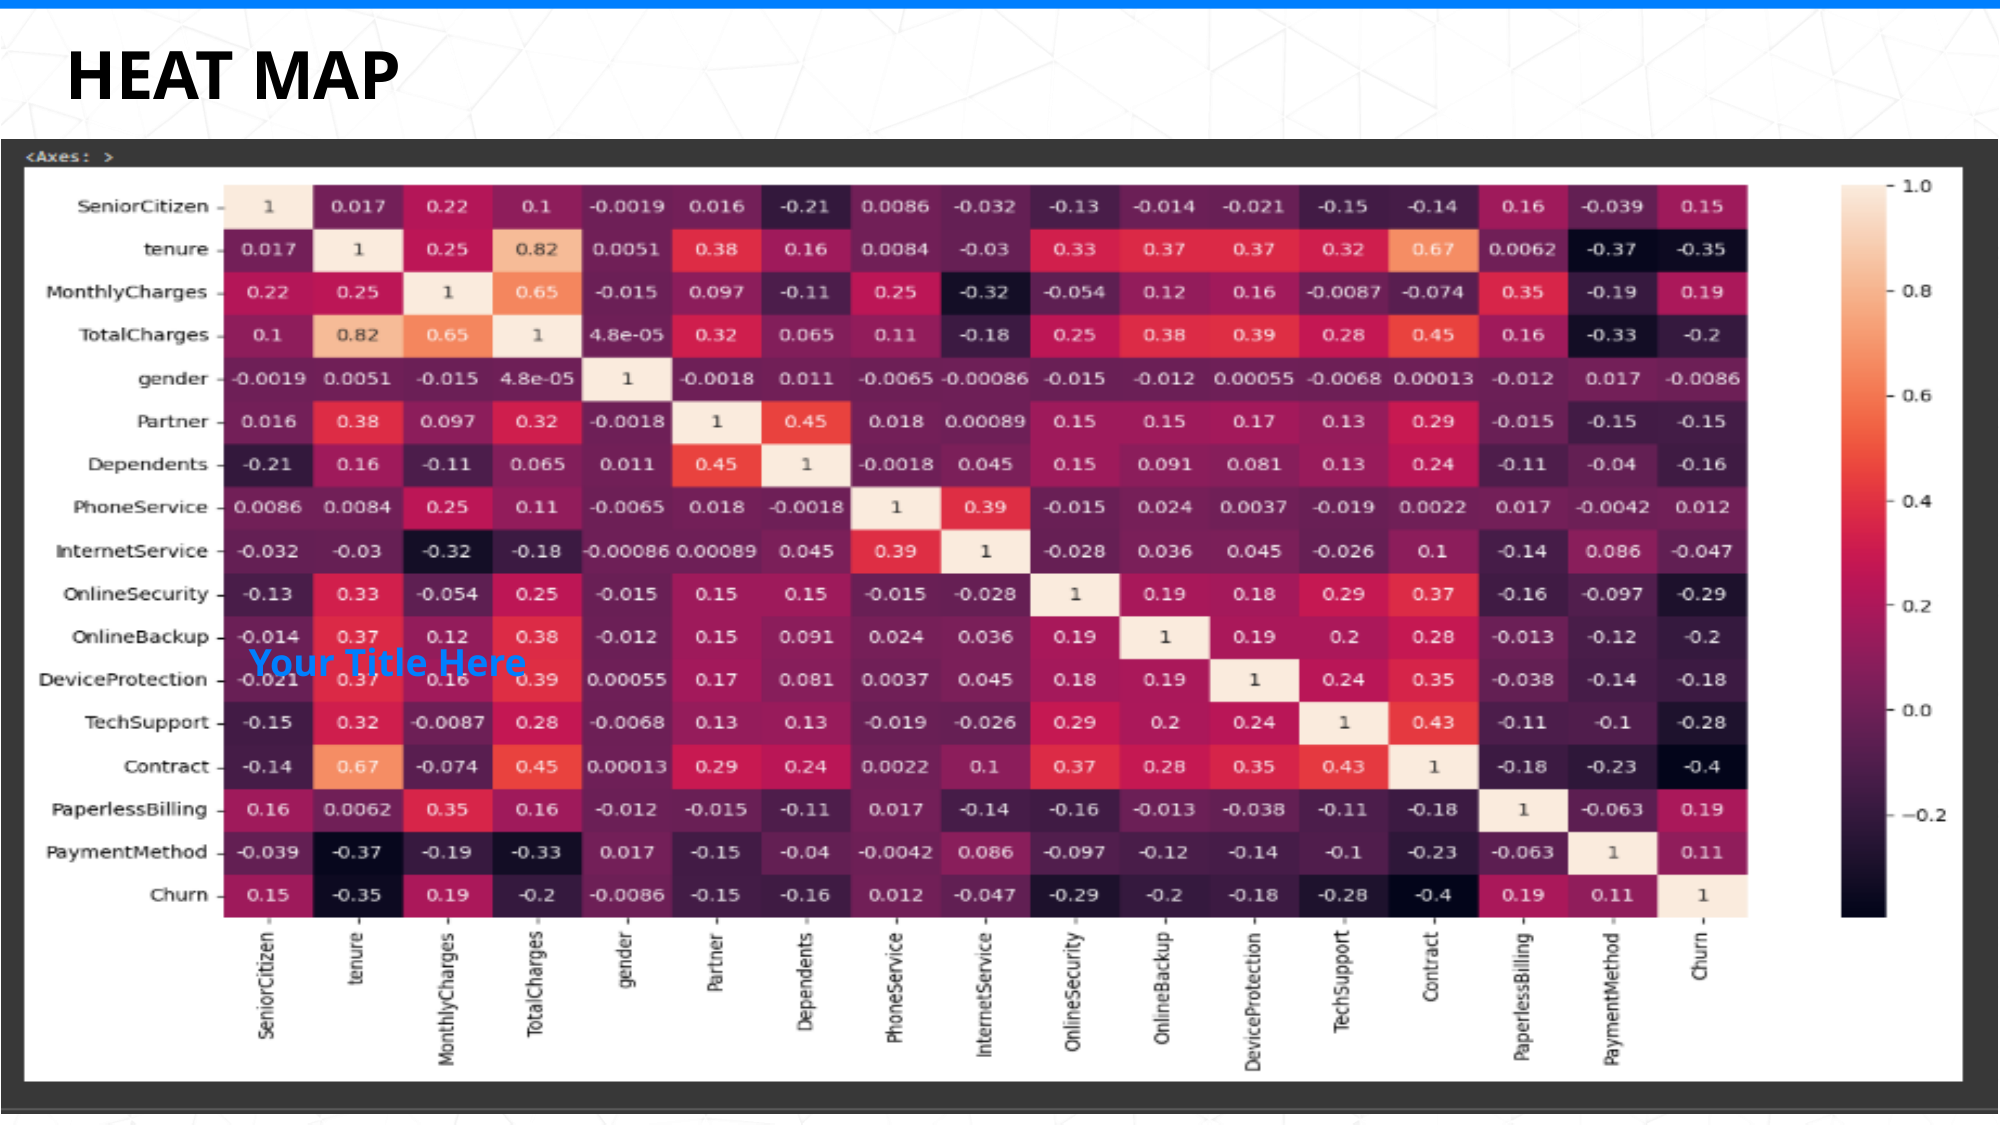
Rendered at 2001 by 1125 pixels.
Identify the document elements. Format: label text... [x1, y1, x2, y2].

text_box [0, 0, 2000, 10]
picture [1, 10, 1999, 1125]
text_box HEAT MAP [50, 25, 907, 121]
